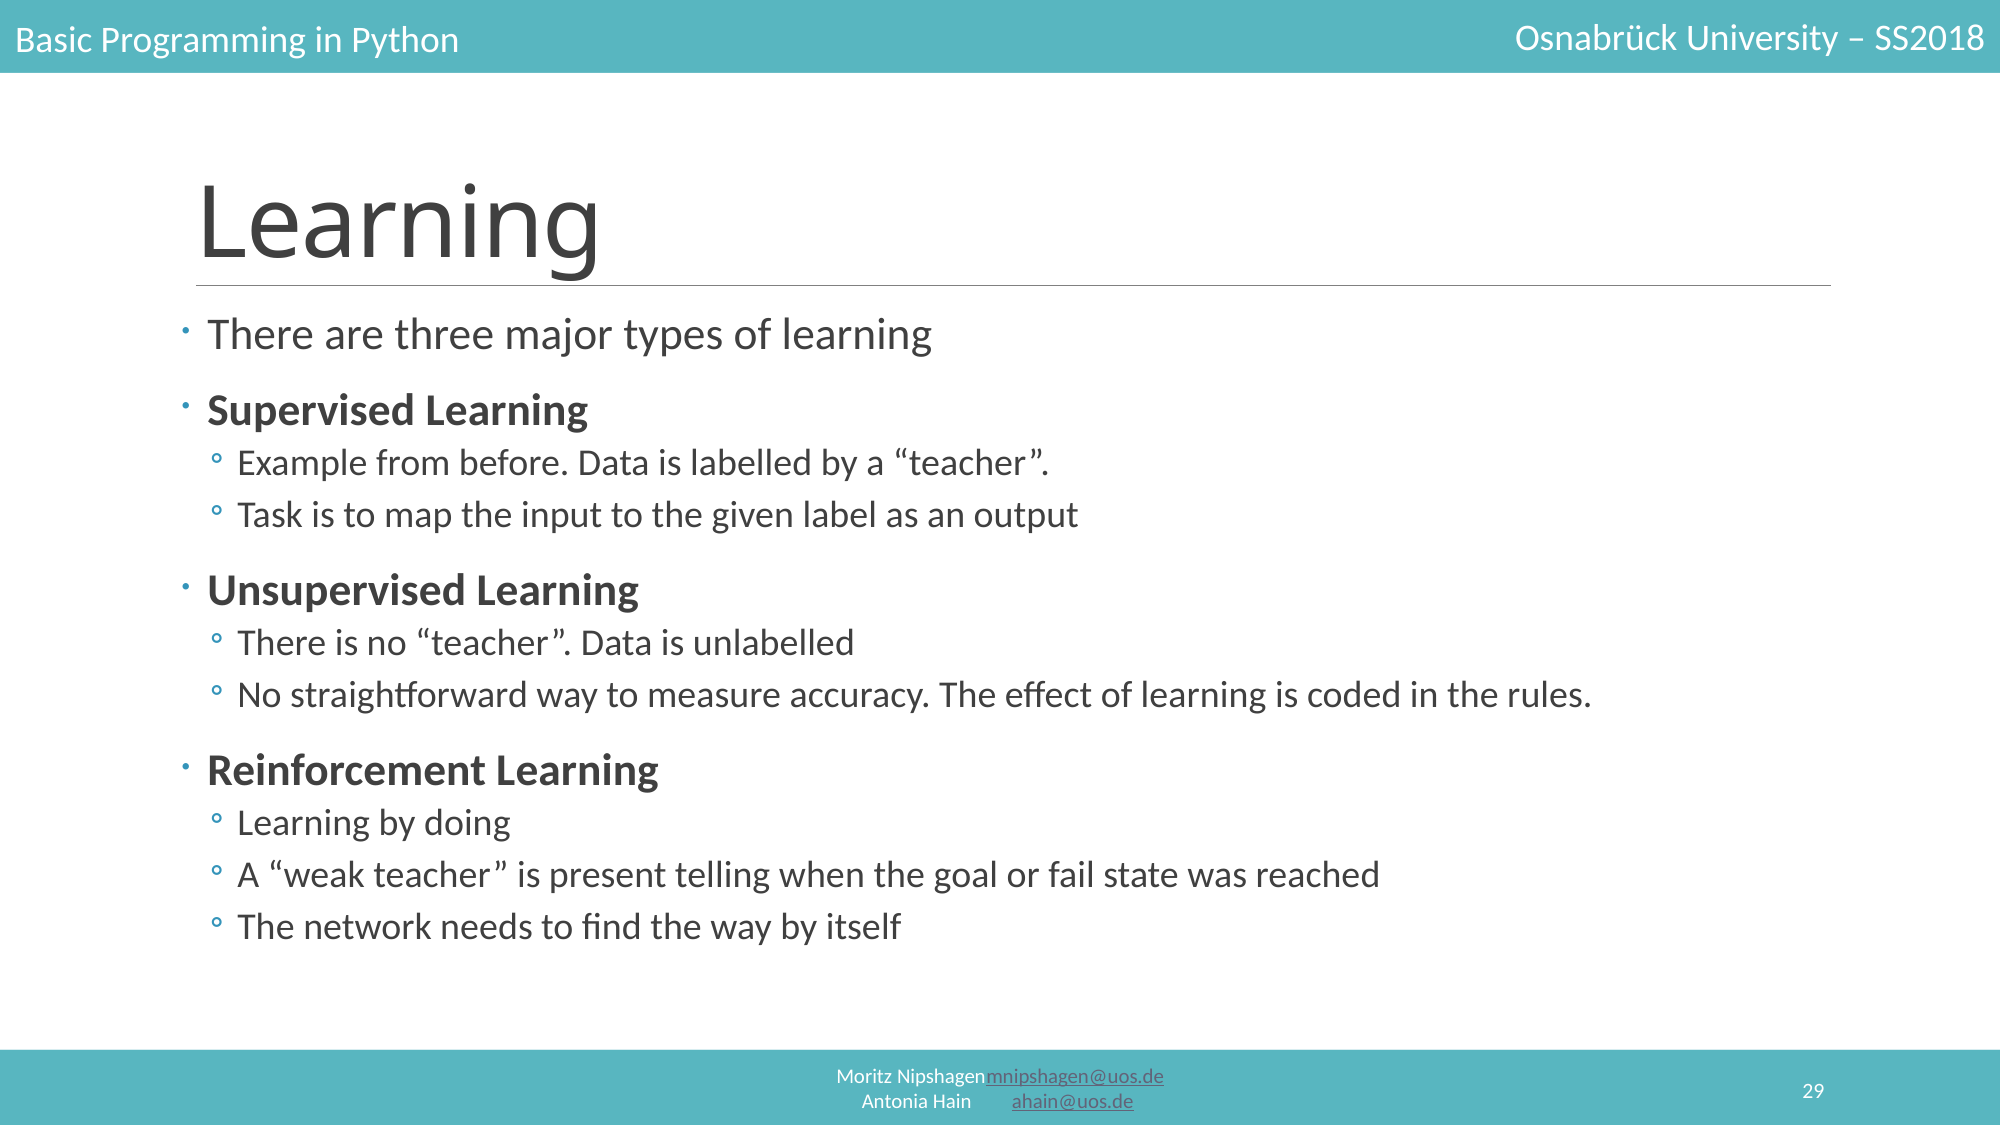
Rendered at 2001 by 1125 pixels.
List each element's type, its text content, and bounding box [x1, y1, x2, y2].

list There are three major types of learning Supervised Learning Example from before. Data is labelled by a “teacher”. Task is to map the input to the given label as an output Unsupervised Learning There is no “teacher”. Data is unlabelled No straightforward way to measure accuracy. The effect of learning is coded in the rules. Reinforcement Learning Learning by doing A “weak teacher” is present telling when the goal or fail state was reached The network needs to find the way by itself [180, 302, 1830, 963]
title Learning [180, 162, 1830, 285]
slide_number 29 [1624, 1059, 1840, 1120]
